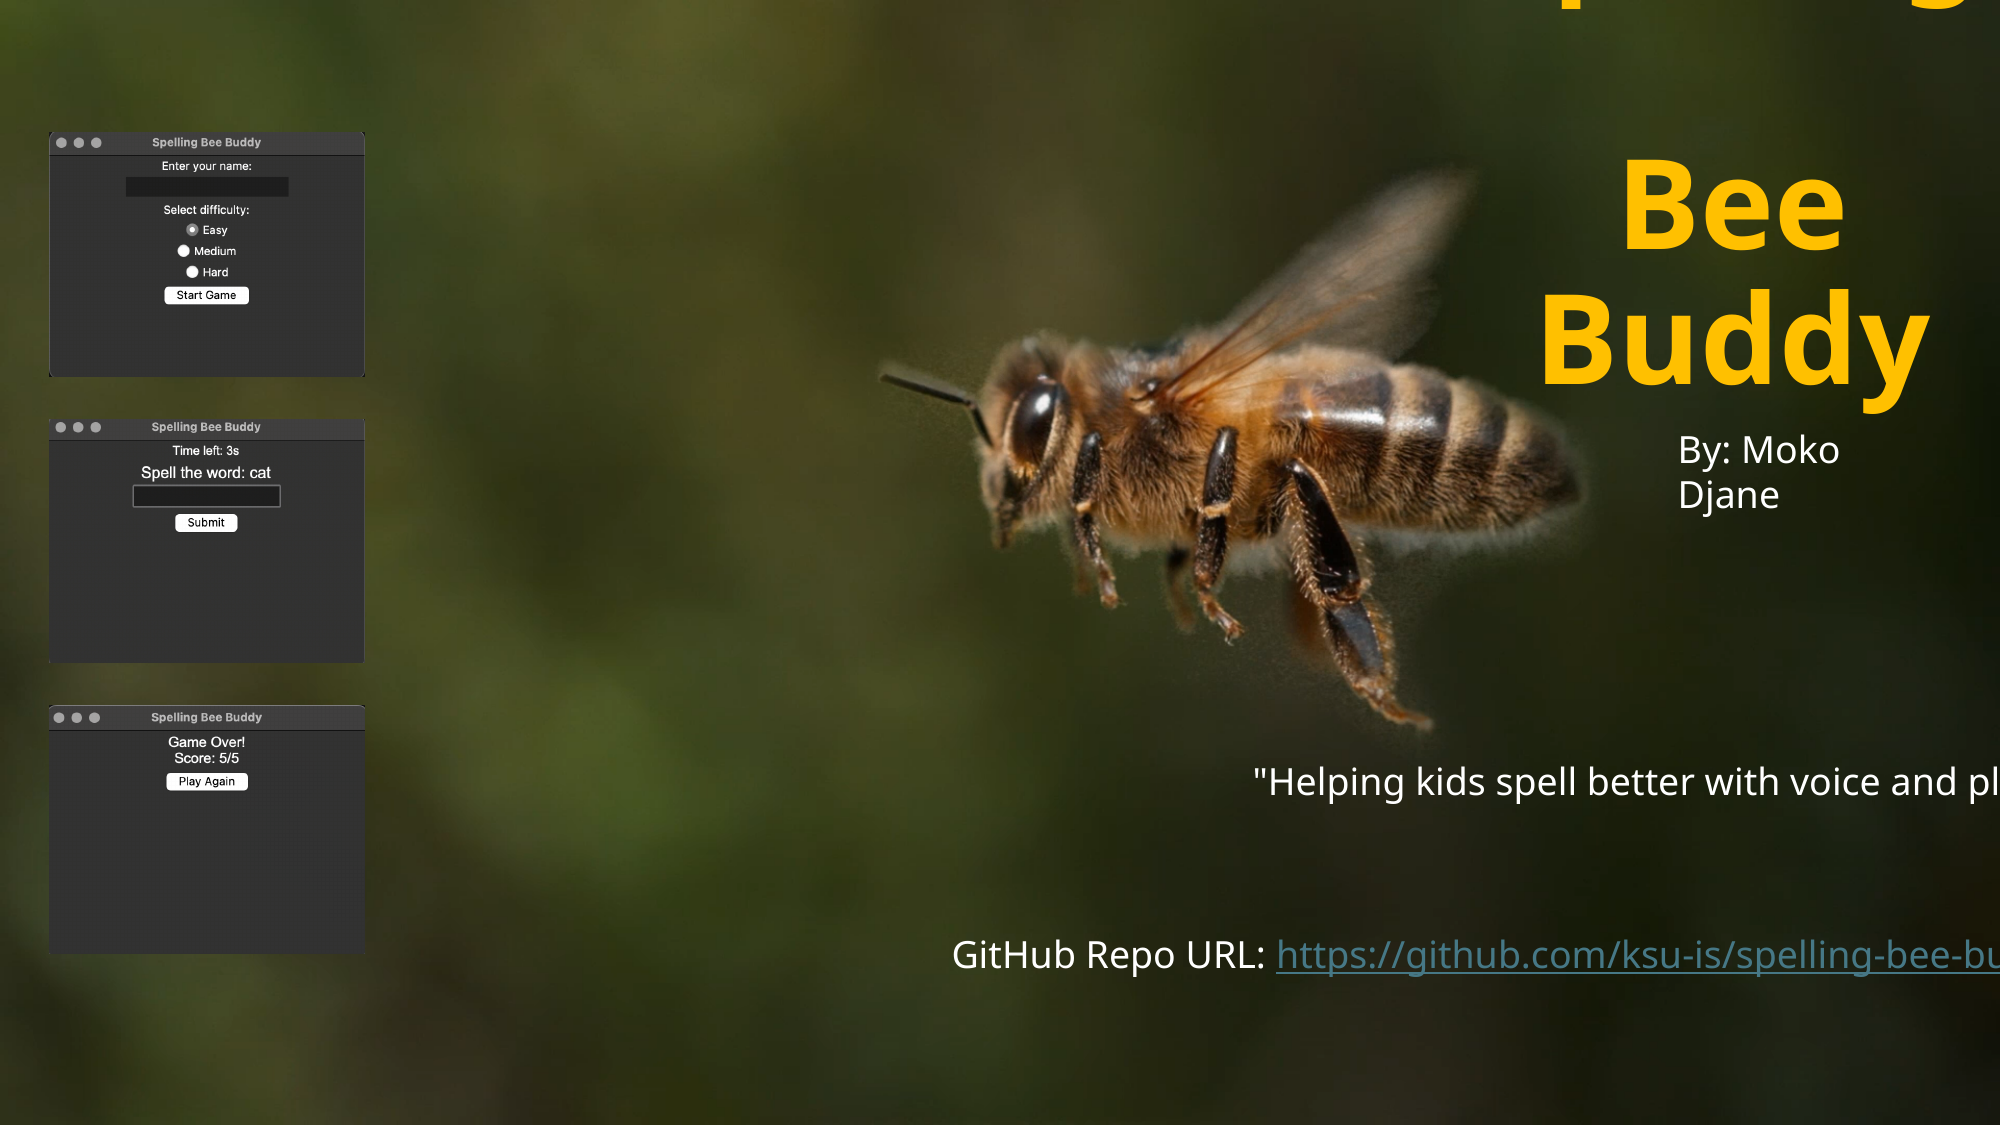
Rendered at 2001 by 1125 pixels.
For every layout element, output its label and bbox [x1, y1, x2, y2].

picture [48, 418, 366, 664]
text_box [0, 0, 2000, 1125]
picture [48, 705, 366, 955]
picture [48, 132, 366, 377]
